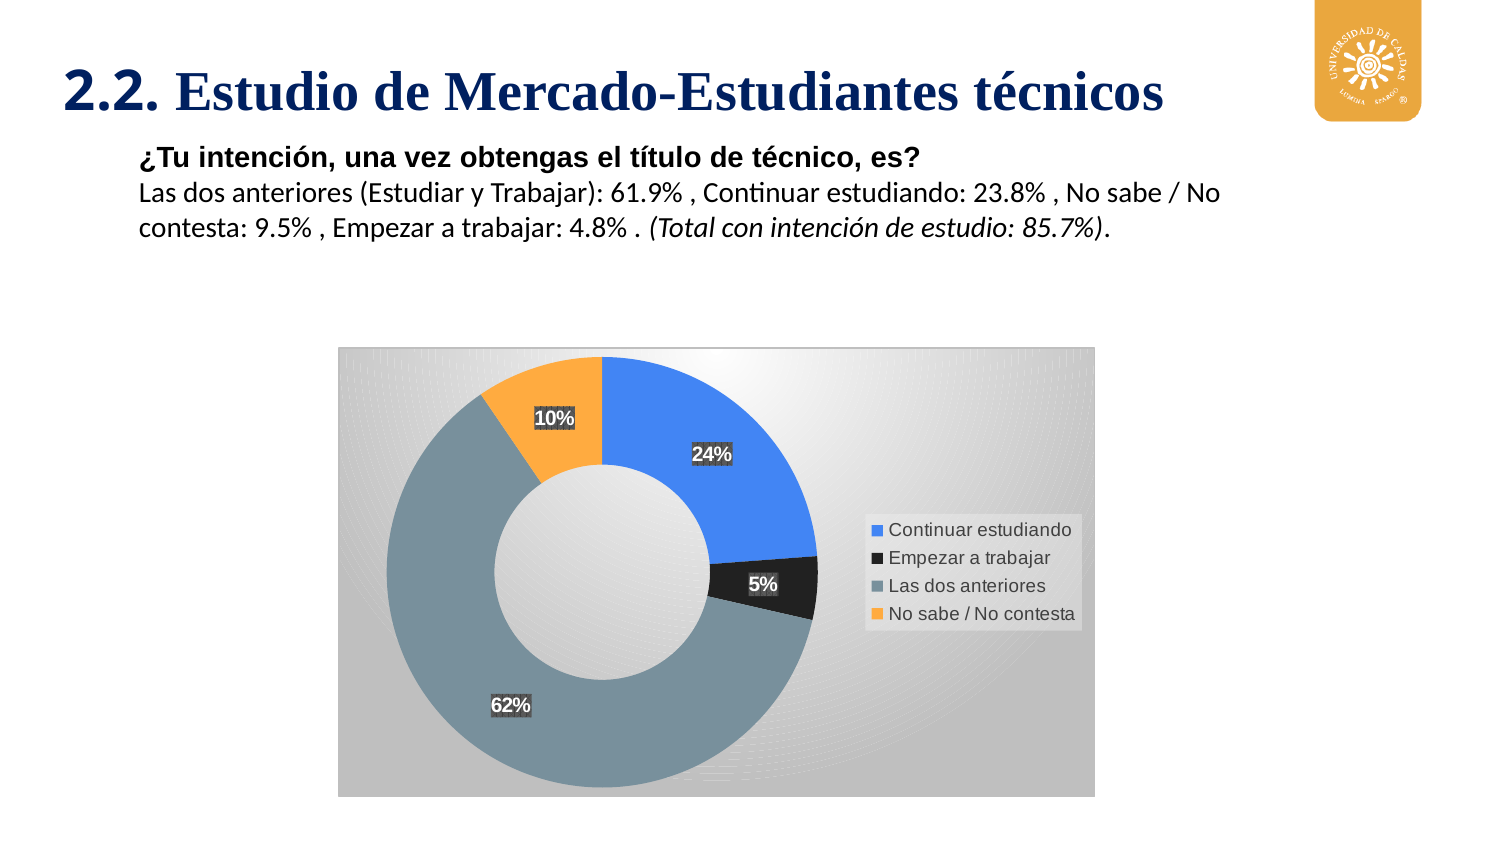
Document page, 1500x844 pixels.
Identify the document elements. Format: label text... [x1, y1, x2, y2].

chart [338, 346, 1096, 798]
text_box 2.2. Estudio de Mercado-Estudiantes técnicos [48, 46, 1363, 129]
text_box ¿Tu intención, una vez obtengas el título de técnico, es? Las dos anteriores (Estudiar y Trabajar): 61.9% , Continuar estudiando: 23.8% , No sabe / No contesta: 9.5% , Empezar a trabajar: 4.8% . (Total con intención de estudio: 85.7%). [124, 129, 1327, 293]
picture [0, 0, 1500, 844]
